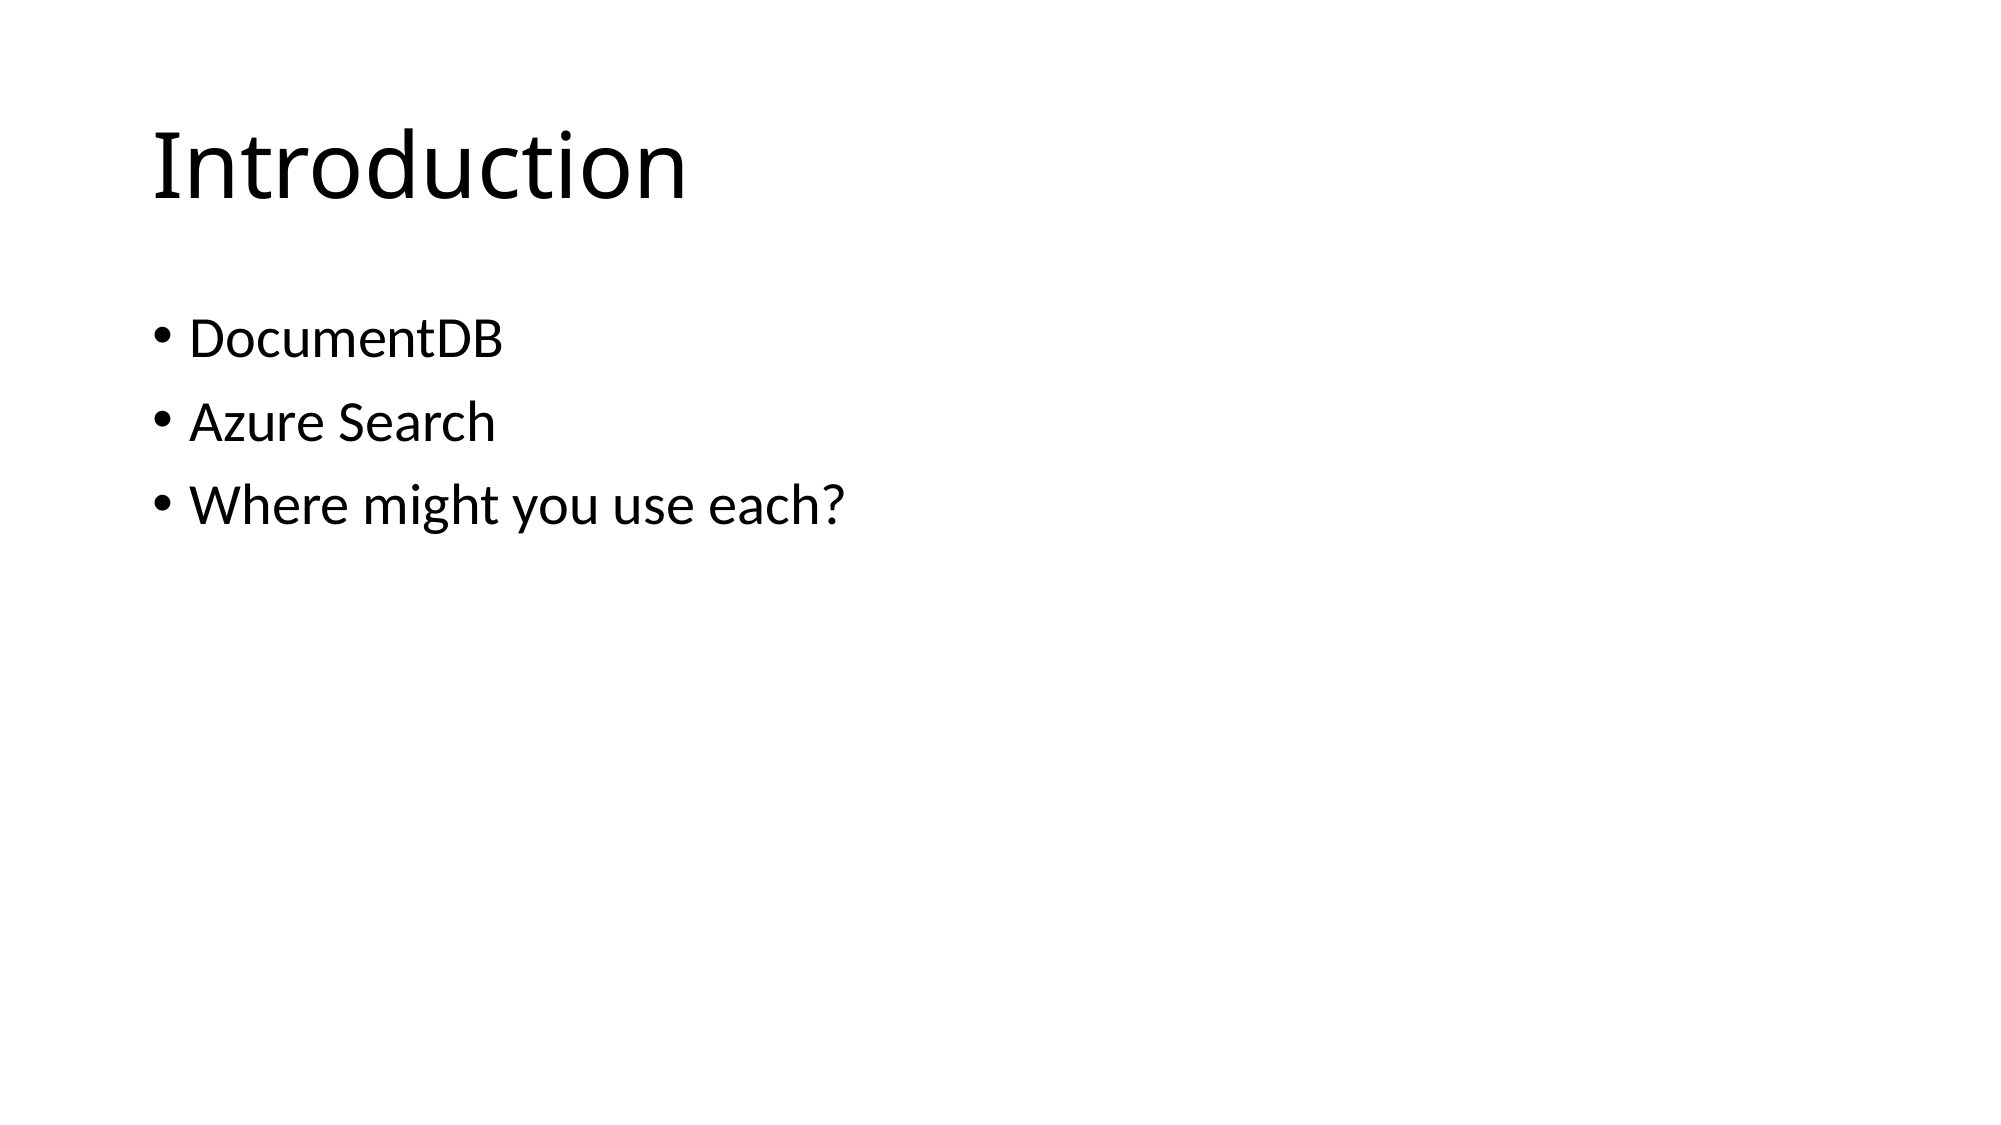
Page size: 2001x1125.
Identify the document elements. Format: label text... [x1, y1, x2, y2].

title Introduction [137, 59, 1863, 278]
list DocumentDB Azure Search Where might you use each? [137, 299, 1863, 1014]
